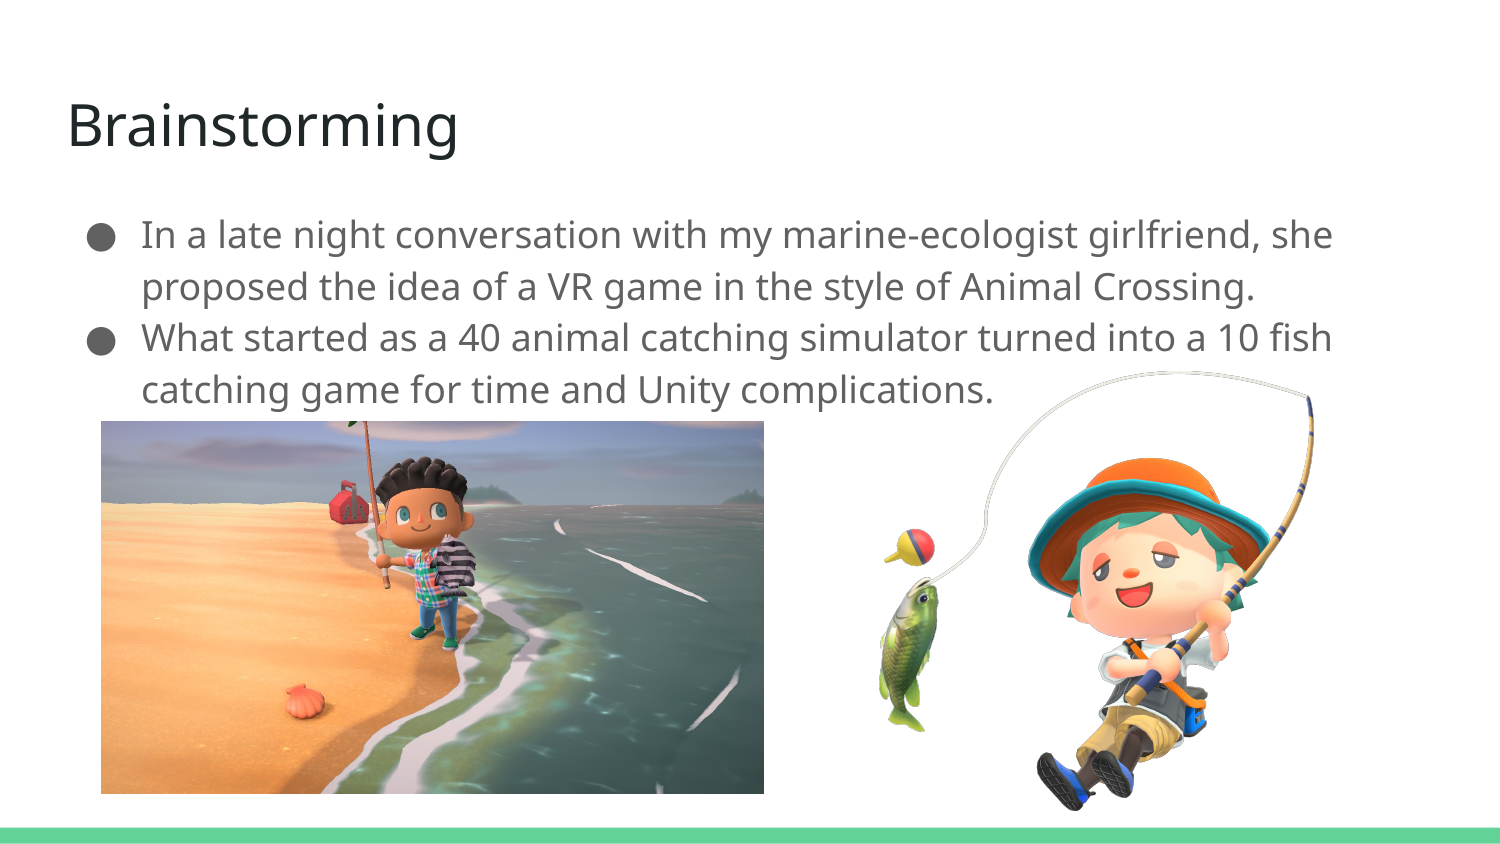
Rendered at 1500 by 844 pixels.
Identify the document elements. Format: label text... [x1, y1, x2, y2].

list In a late night conversation with my marine-ecologist girlfriend, she proposed the idea of a VR game in the style of Animal Crossing. What started as a 40 animal catching simulator turned into a 10 fish catching game for time and Unity complications. [51, 189, 1449, 750]
picture [879, 371, 1314, 811]
title Brainstorming [51, 72, 1449, 167]
picture [101, 421, 764, 795]
